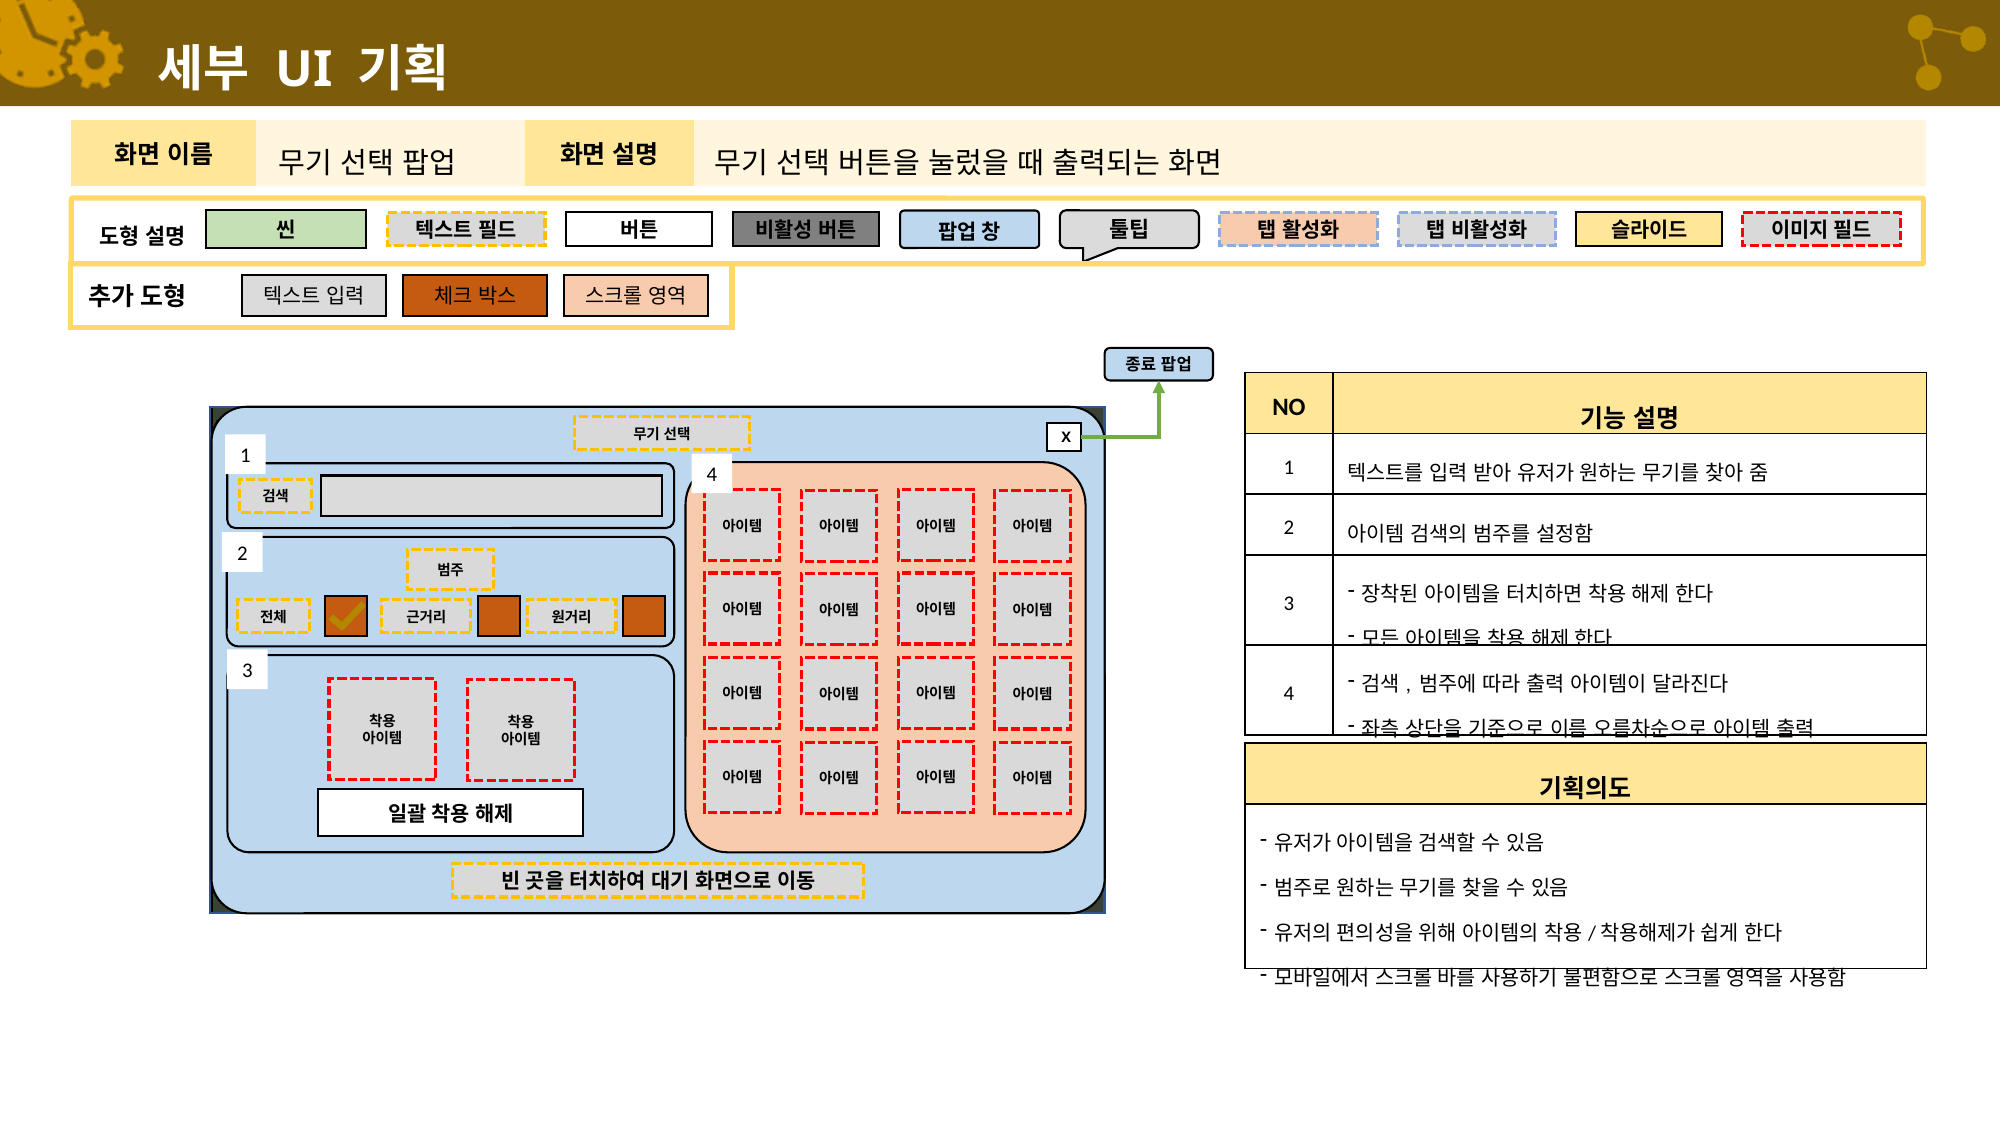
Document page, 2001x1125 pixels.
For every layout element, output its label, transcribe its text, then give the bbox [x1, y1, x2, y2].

list 무기 선택 버튼을 눌렀을 때 출력되는 화면 [699, 120, 1914, 187]
list 무기 선택 팝업 [263, 120, 524, 187]
text_box [70, 263, 733, 328]
table_cell 텍스트를 입력 받아 유저가 원하는 무기를 찾아 줌 [1334, 434, 1926, 493]
table_cell 1 [1246, 434, 1332, 493]
picture [324, 599, 366, 634]
table_header 기획의도 [1246, 744, 1926, 803]
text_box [1081, 380, 1159, 437]
table_cell 유저가 아이템을 검색할 수 있음 범주로 원하는 무기를 찾을 수 있음 유저의 편의성을 위해 아이템의 착용/착용해제가 쉽게 한다 모바일에서 스크롤 바를 사용하기 불편함으로 스크롤 영역을 사용함 [1246, 805, 1926, 968]
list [210, 406, 1106, 914]
table_cell 아이템 검색의 범주를 설정함 [1334, 495, 1926, 554]
table_cell 4 [1246, 646, 1332, 734]
title 세부 UI 기획 [142, 12, 1868, 91]
table_cell 2 [1246, 495, 1332, 554]
table_cell 검색, 범주에 따라 출력 아이템이 달라진다 좌측 상단을 기준으로 이름 오름차순으로 아이템 출력 [1334, 646, 1926, 734]
table_cell 3 [1246, 556, 1332, 644]
table_header 기능 설명 [1334, 373, 1926, 433]
table_header NO [1246, 373, 1332, 433]
table_cell 장착된 아이템을 터치하면 착용 해제 한다 모든 아이템을 착용 해제 한다 [1334, 556, 1926, 644]
text_box 종료 팝업 [1103, 346, 1215, 382]
picture [0, 0, 129, 96]
